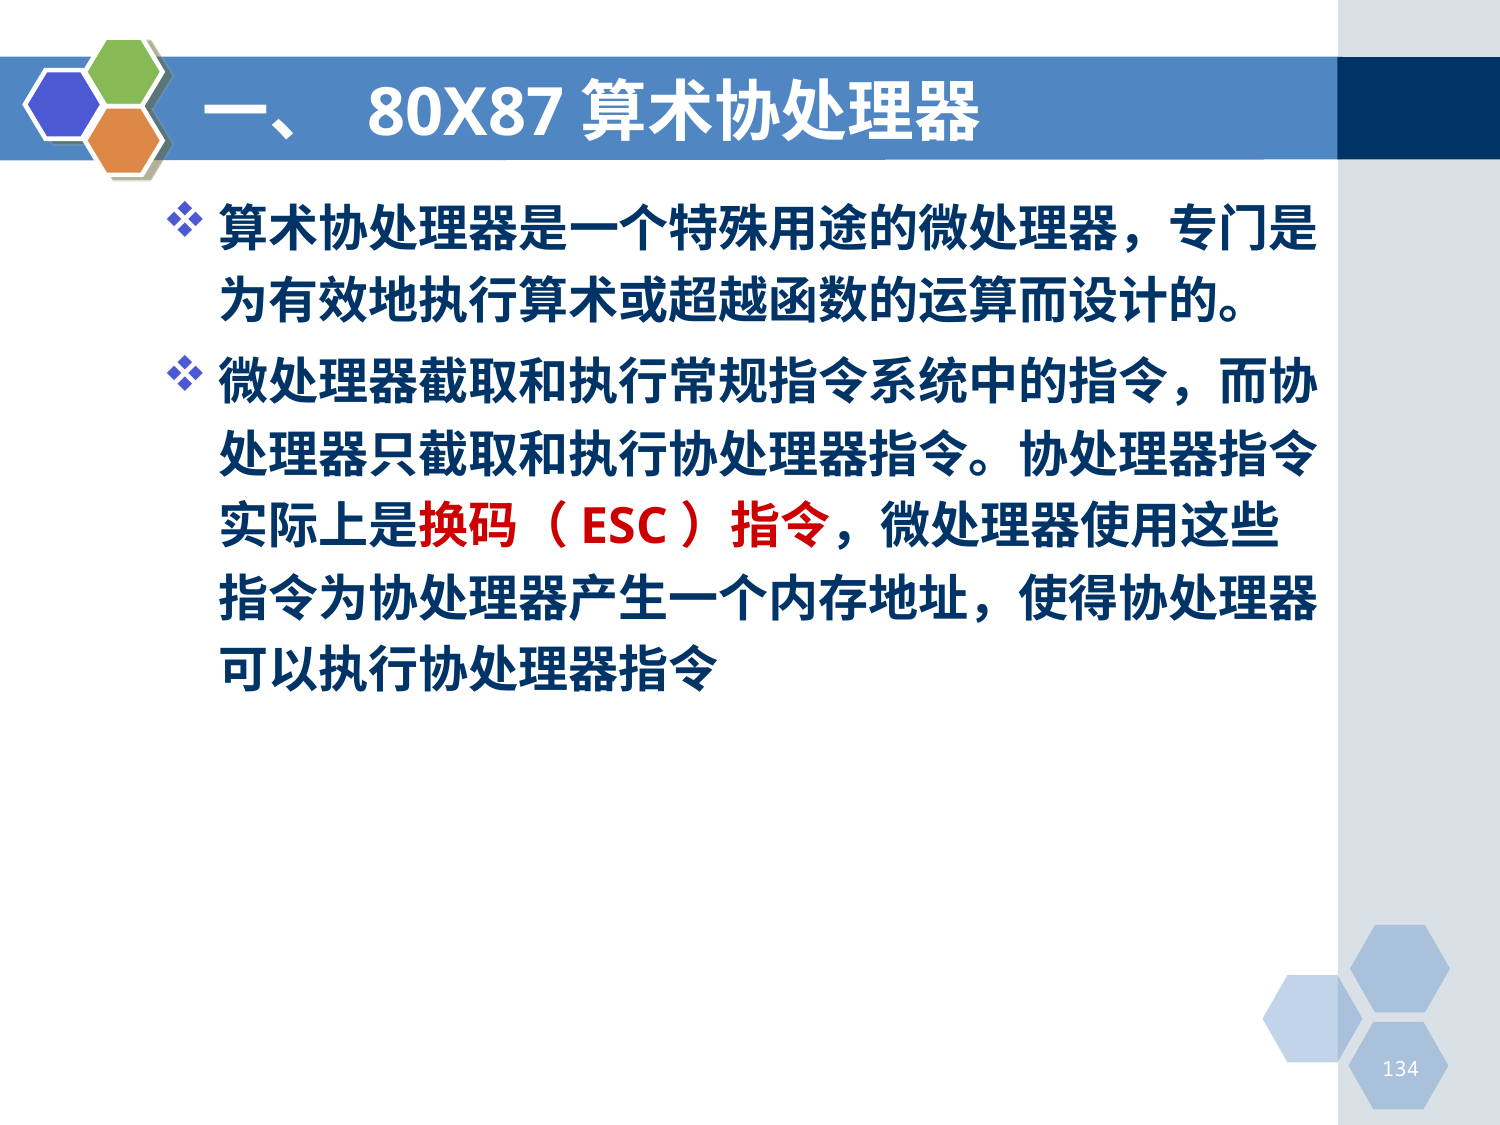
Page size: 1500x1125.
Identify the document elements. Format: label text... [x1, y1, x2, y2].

title 一、 80X87算术协处理器 [187, 62, 1288, 155]
list 算术协处理器是一个特殊用途的微处理器，专门是为有效地执行算术或超越函数的运算而设计的。 微处理器截取和执行常规指令系统中的指令，而协处理器只截取和执行协处理器指令。协处理器指令实际上是换码（ESC）指令，微处理器使用这些指令为协处理器产生一个内存地址，使得协处理器可以执行协处理器指令 [147, 176, 1341, 823]
slide_number 134 [1359, 1047, 1435, 1086]
